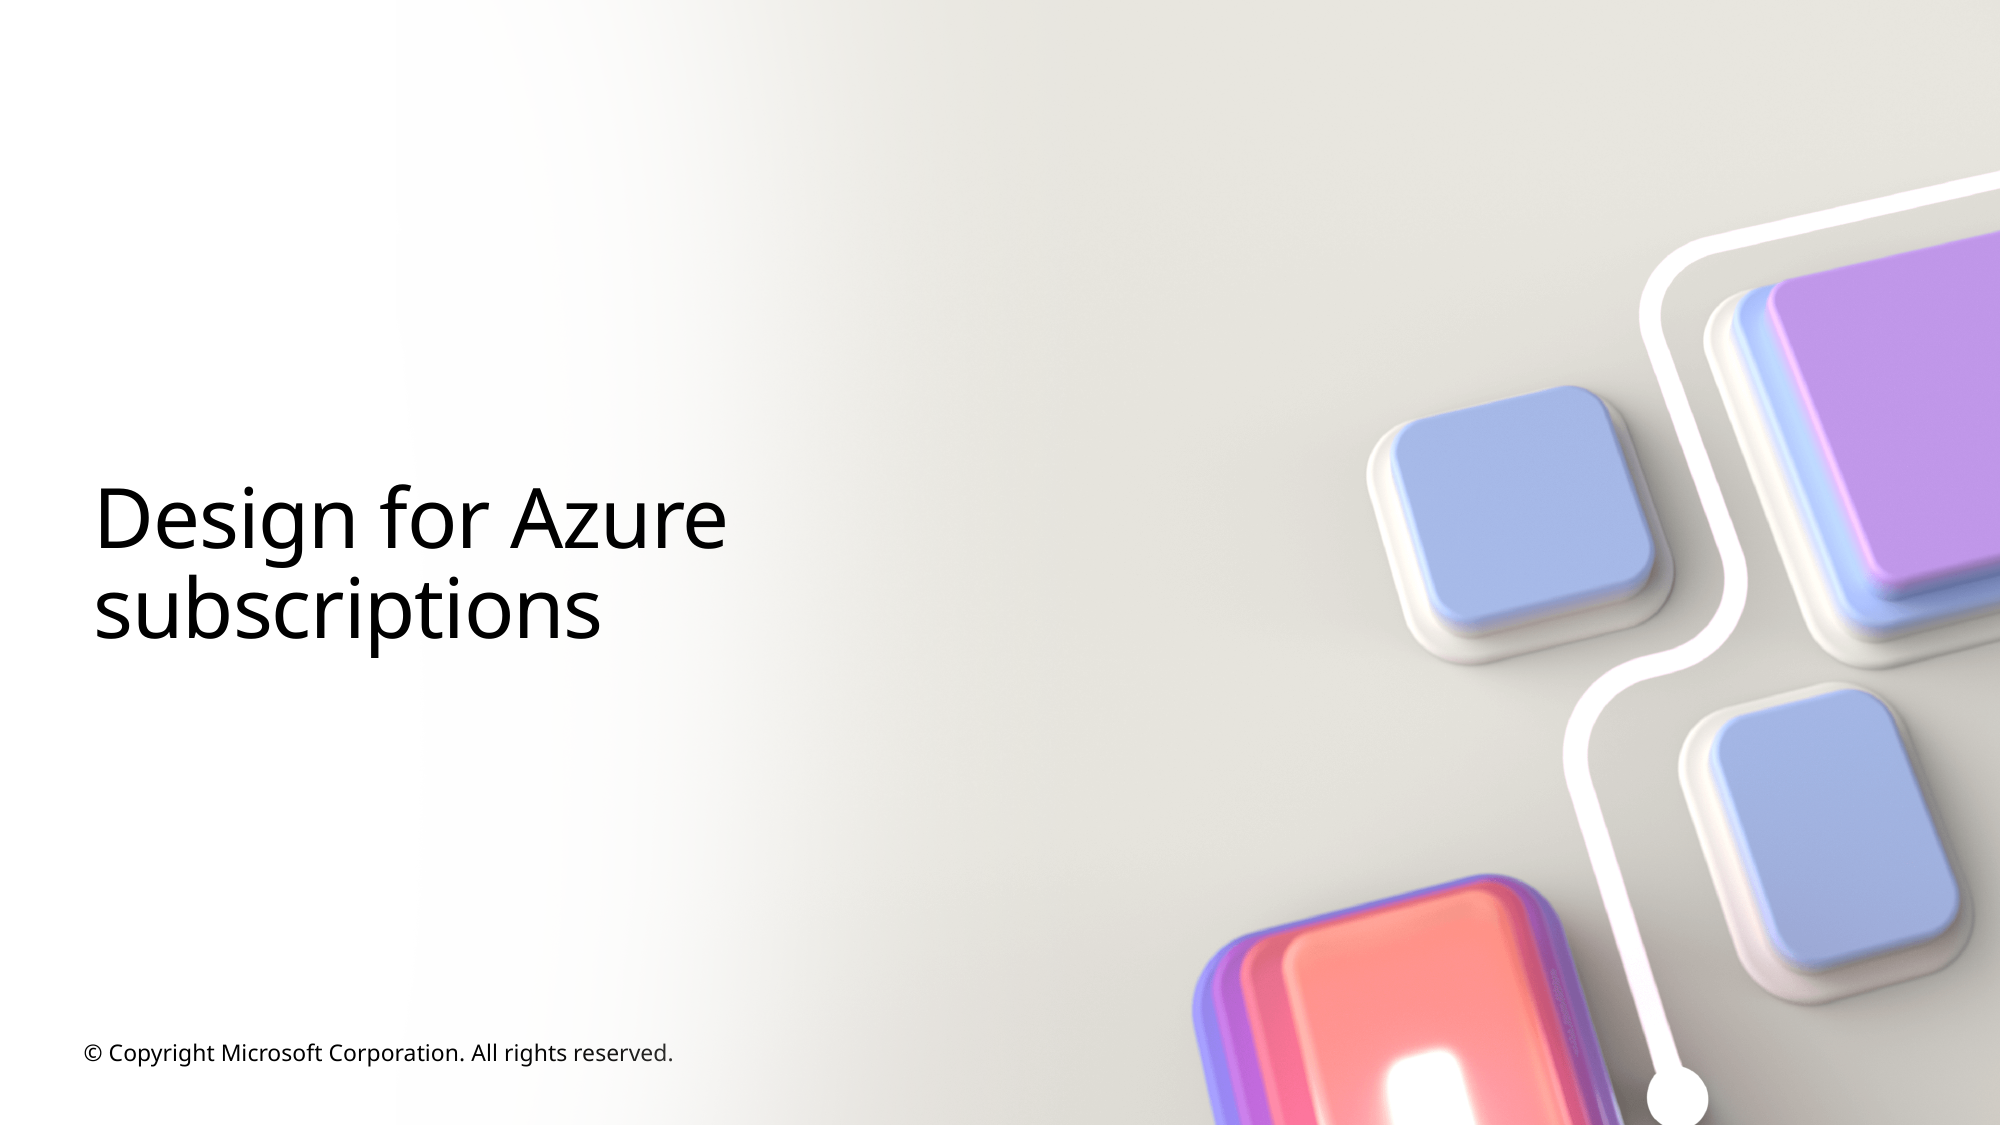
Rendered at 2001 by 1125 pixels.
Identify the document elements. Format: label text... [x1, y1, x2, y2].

title Design for Azure subscriptions [93, 555, 1135, 657]
picture [396, 0, 2000, 1125]
